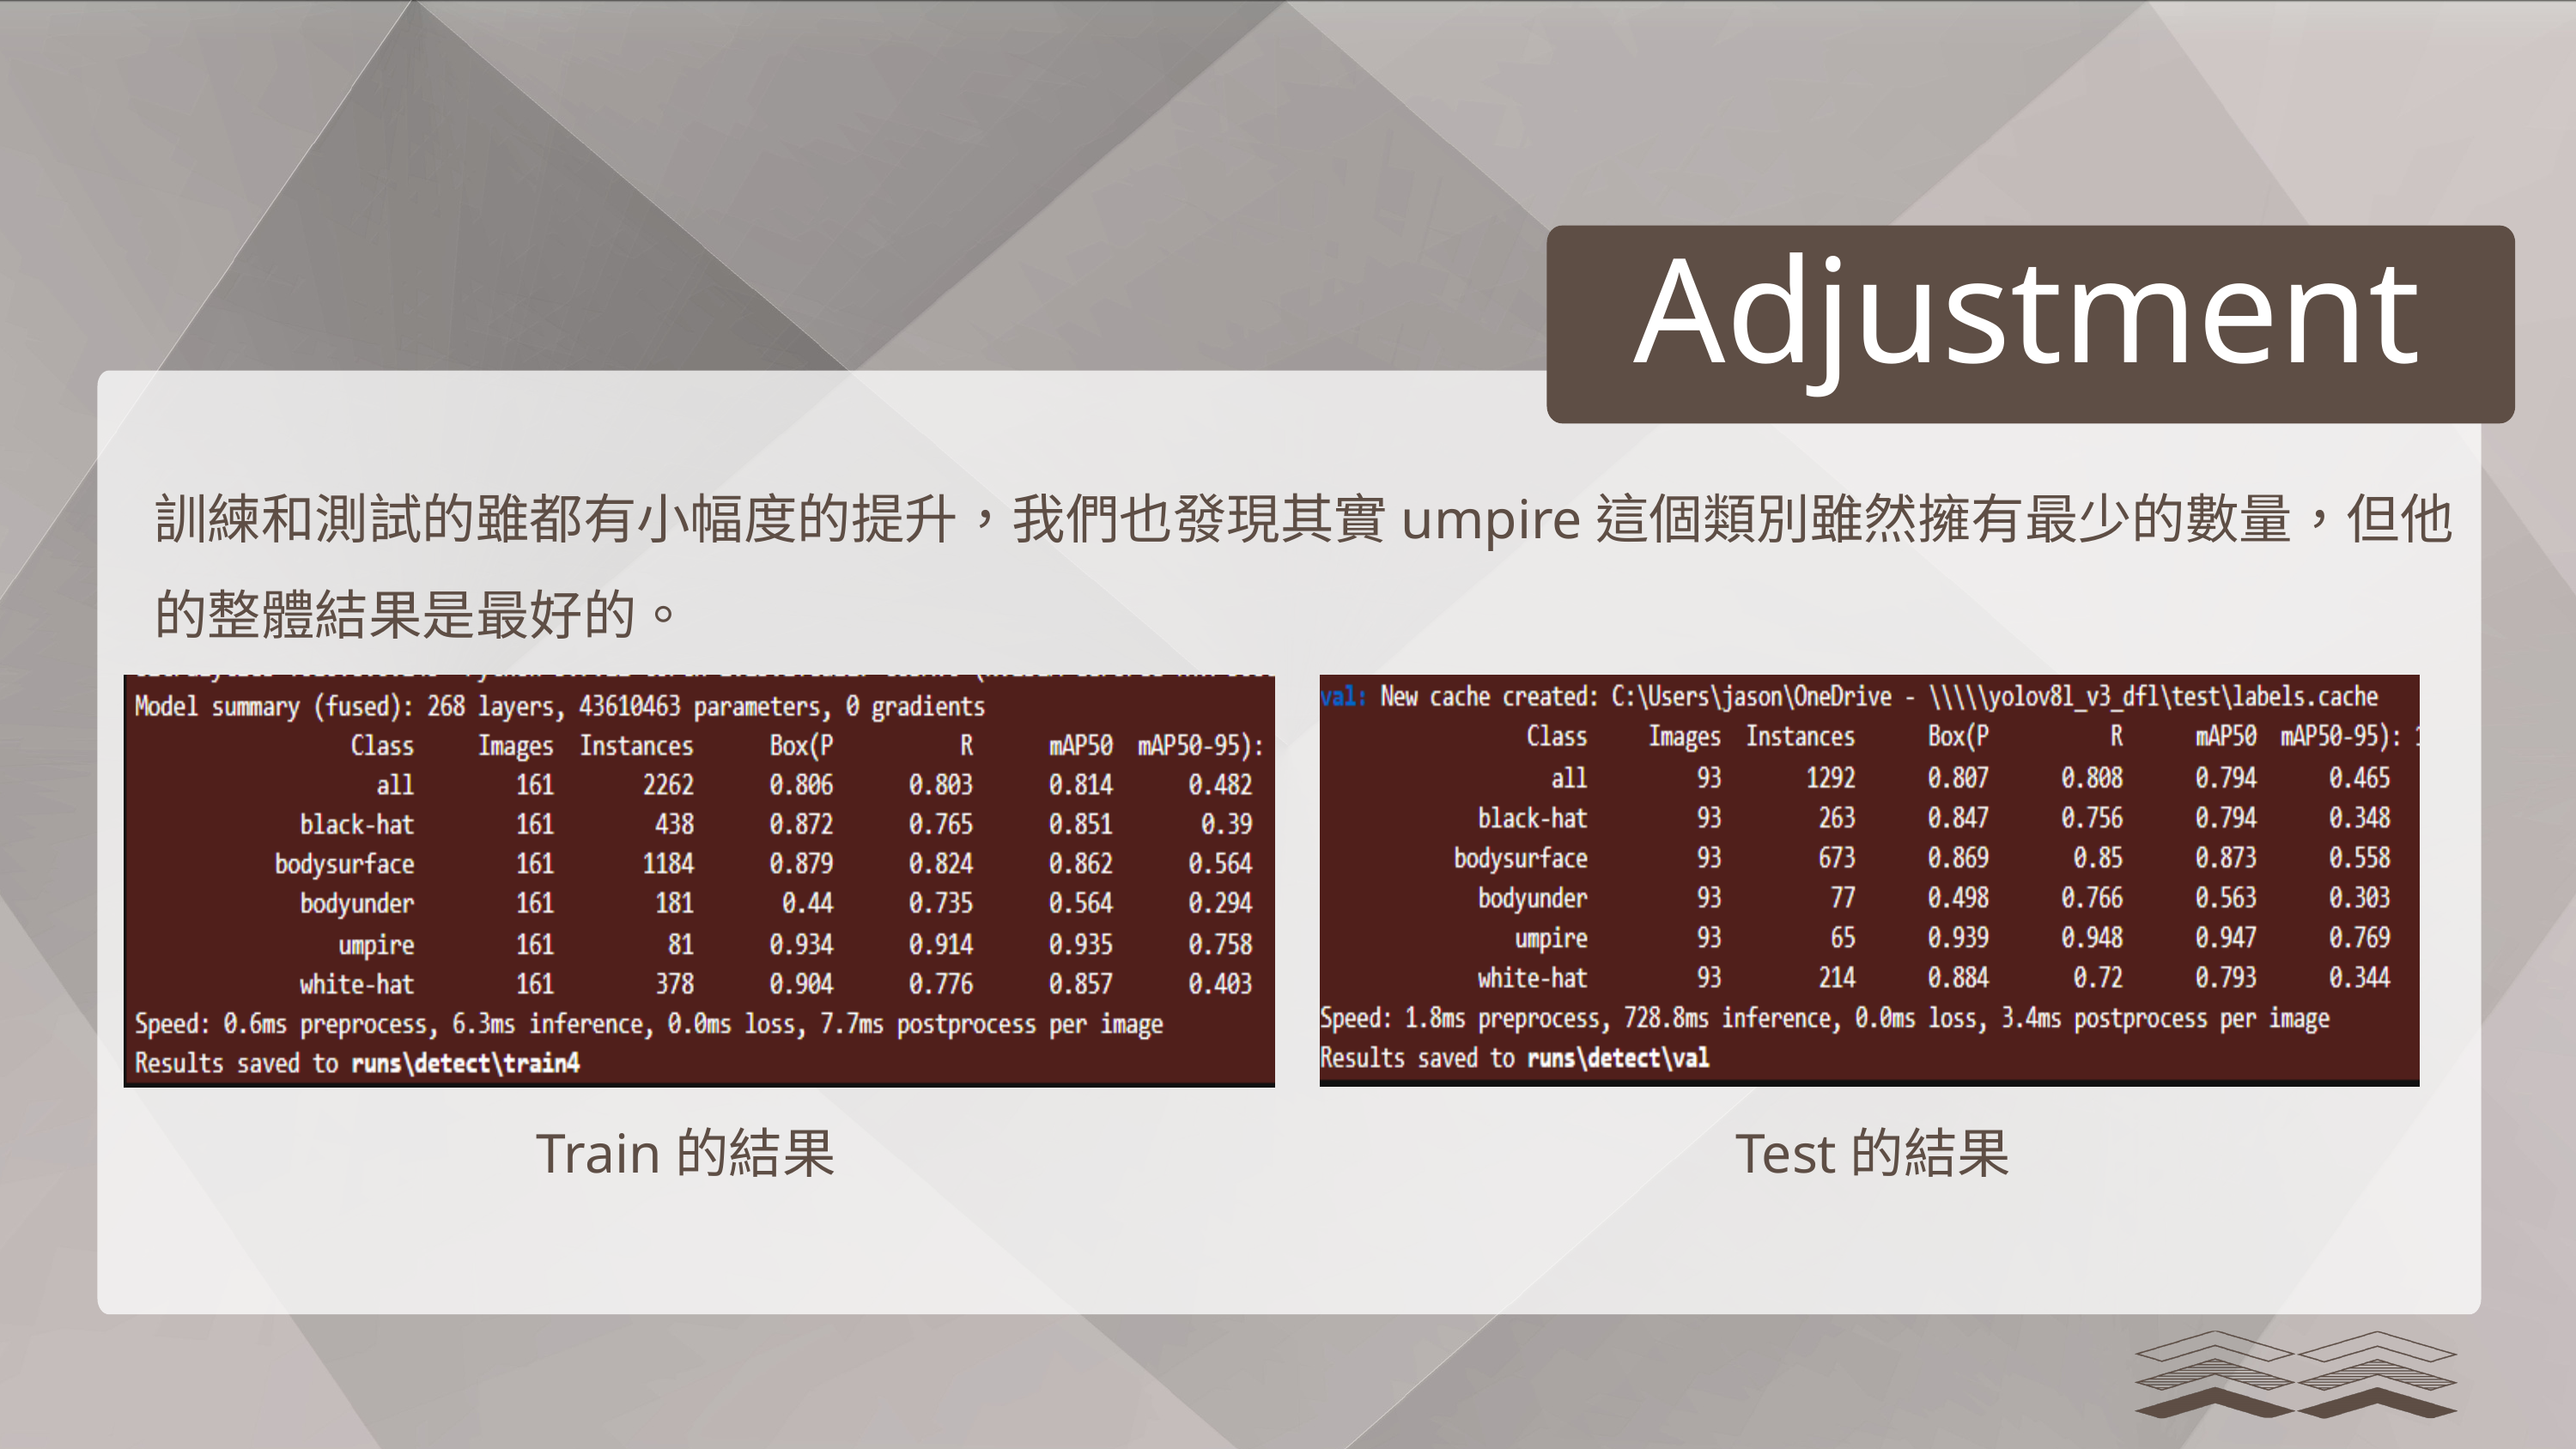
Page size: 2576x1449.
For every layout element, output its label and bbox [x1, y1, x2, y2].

picture [123, 675, 1276, 1088]
text_box [2134, 1330, 2296, 1419]
text_box [0, 0, 2576, 1449]
text_box [97, 370, 2482, 1315]
text_box [1261, 194, 2481, 367]
text_box [2296, 1331, 2458, 1419]
picture [1320, 675, 2421, 1088]
text_box [1546, 225, 2516, 424]
